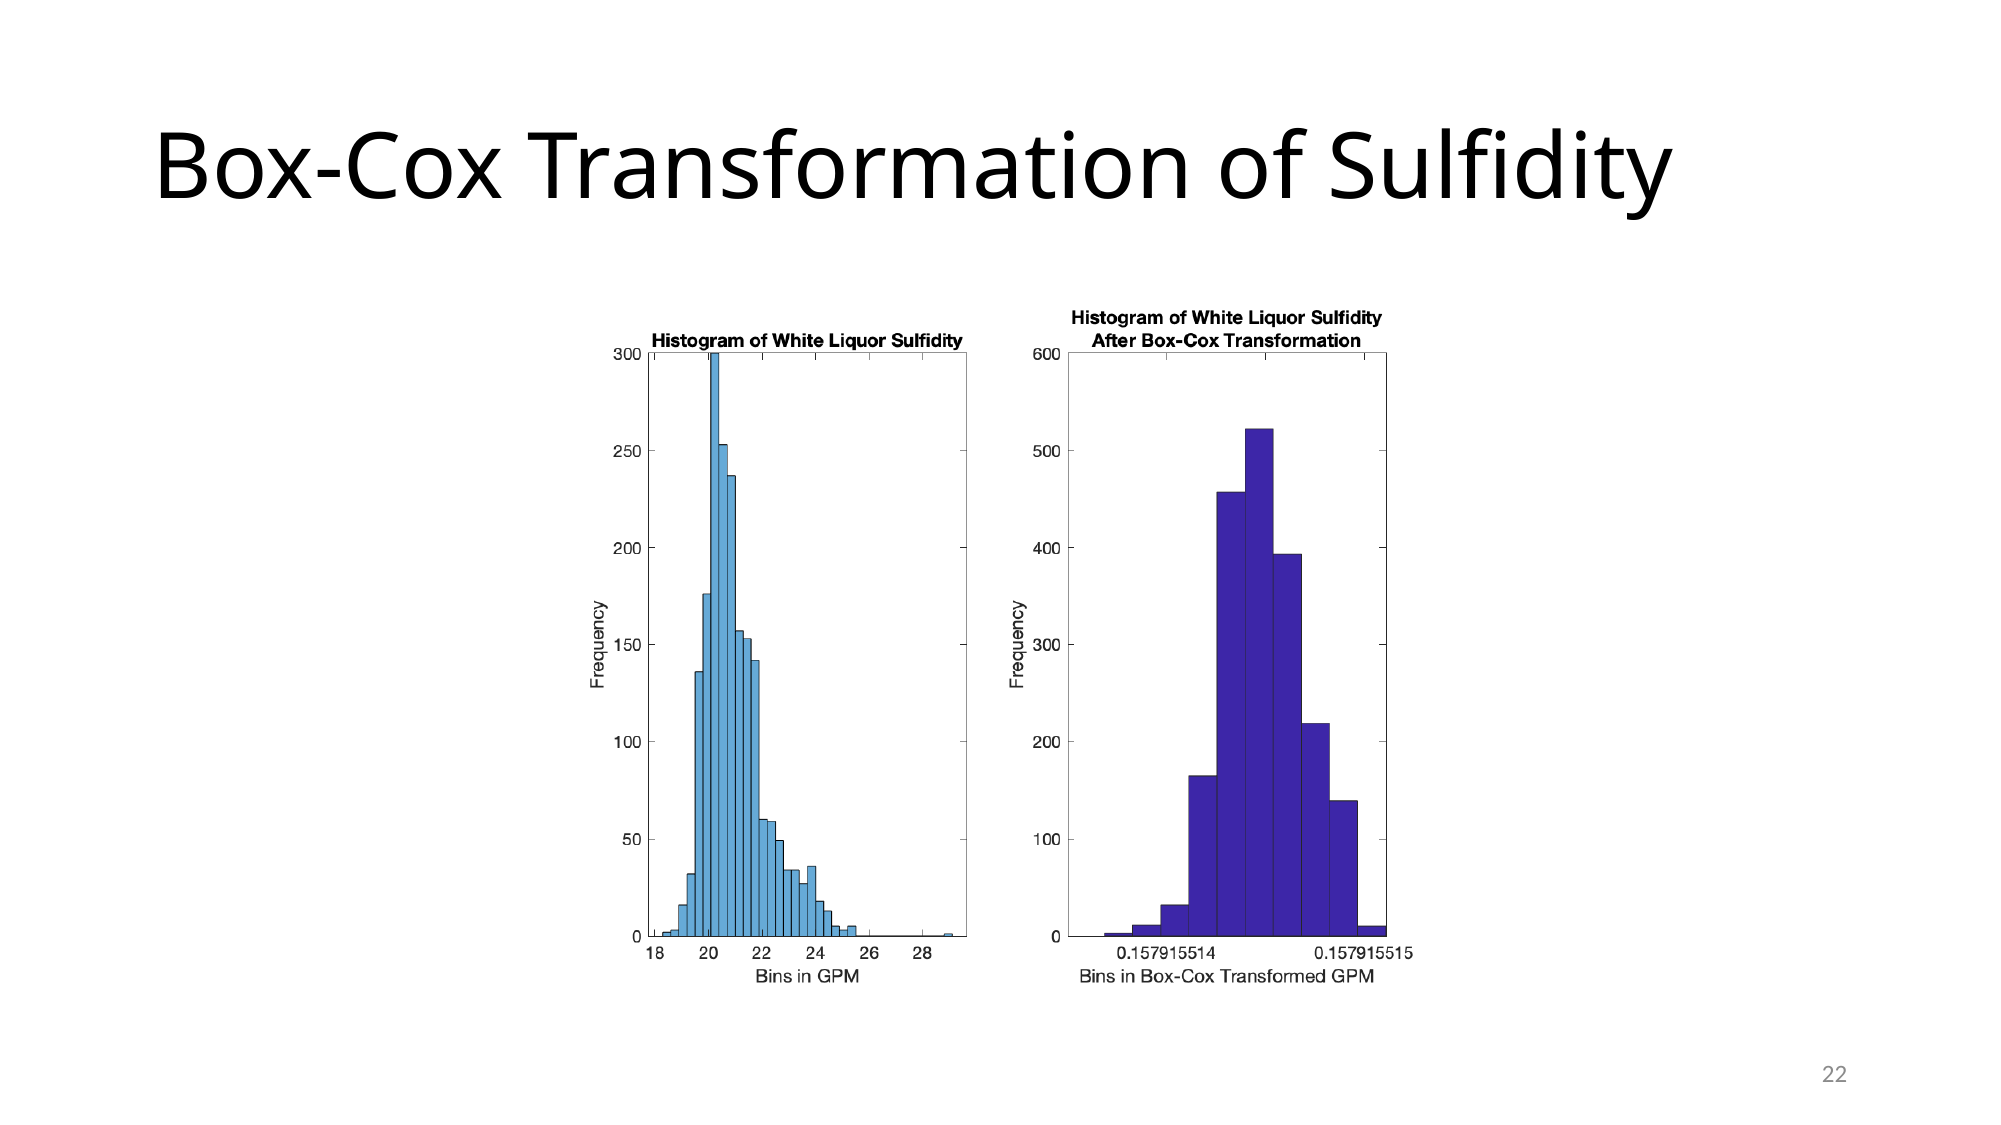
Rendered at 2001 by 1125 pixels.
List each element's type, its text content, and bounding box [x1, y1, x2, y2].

slide_number 22 [1412, 1042, 1863, 1103]
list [524, 299, 1476, 1014]
title Box-Cox Transformation of Sulfidity [137, 59, 1863, 278]
